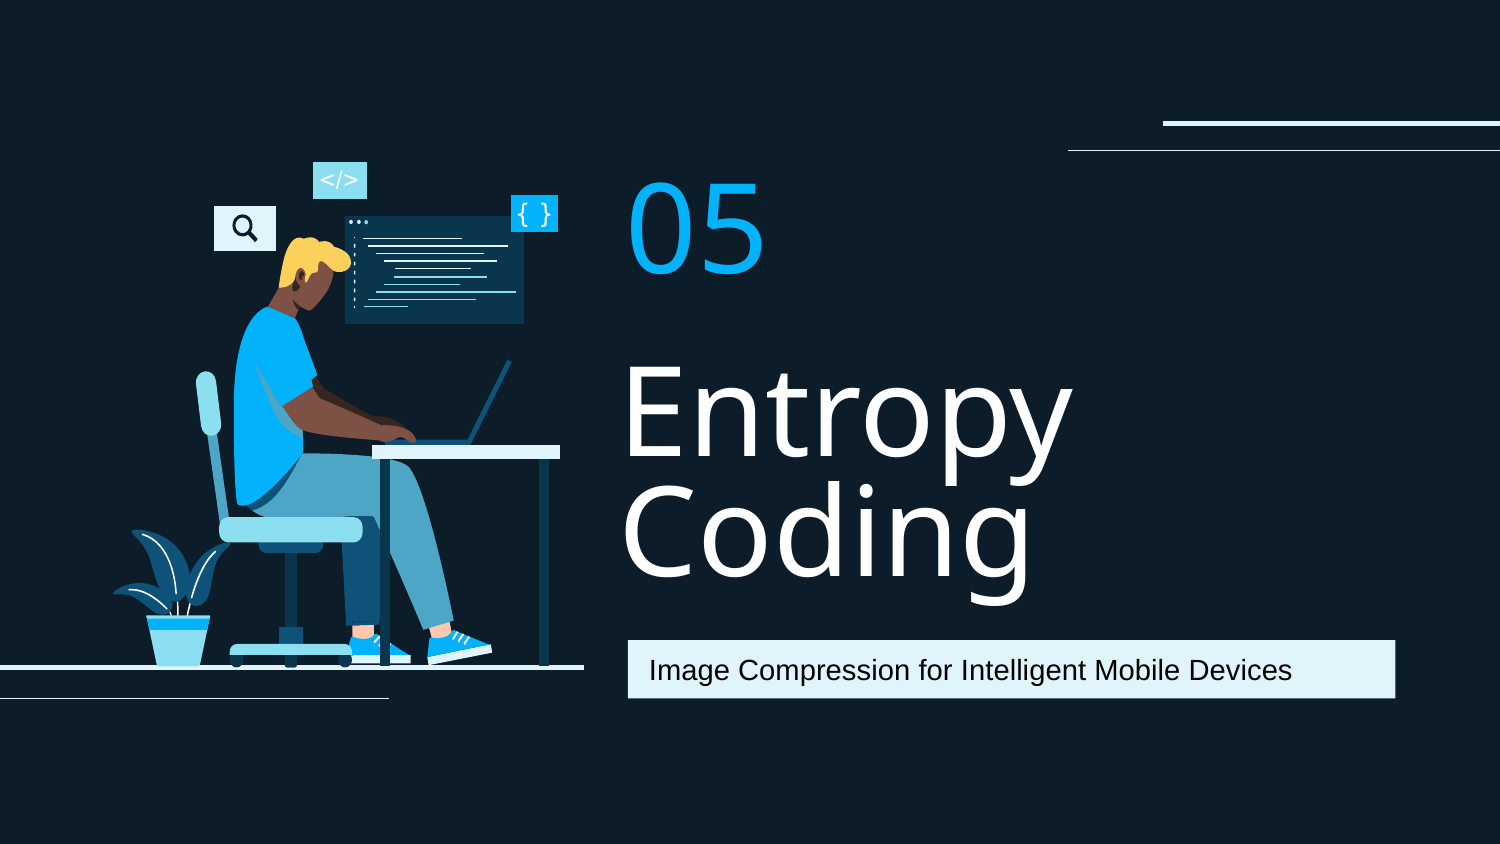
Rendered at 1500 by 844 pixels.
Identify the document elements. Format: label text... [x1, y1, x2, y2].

text_box Image Compression for Intelligent Mobile Devices [633, 638, 1402, 699]
text_box [626, 638, 1398, 700]
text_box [0, 161, 585, 699]
title Entropy Coding [603, 429, 1396, 683]
text_box 05 [610, 174, 1328, 313]
